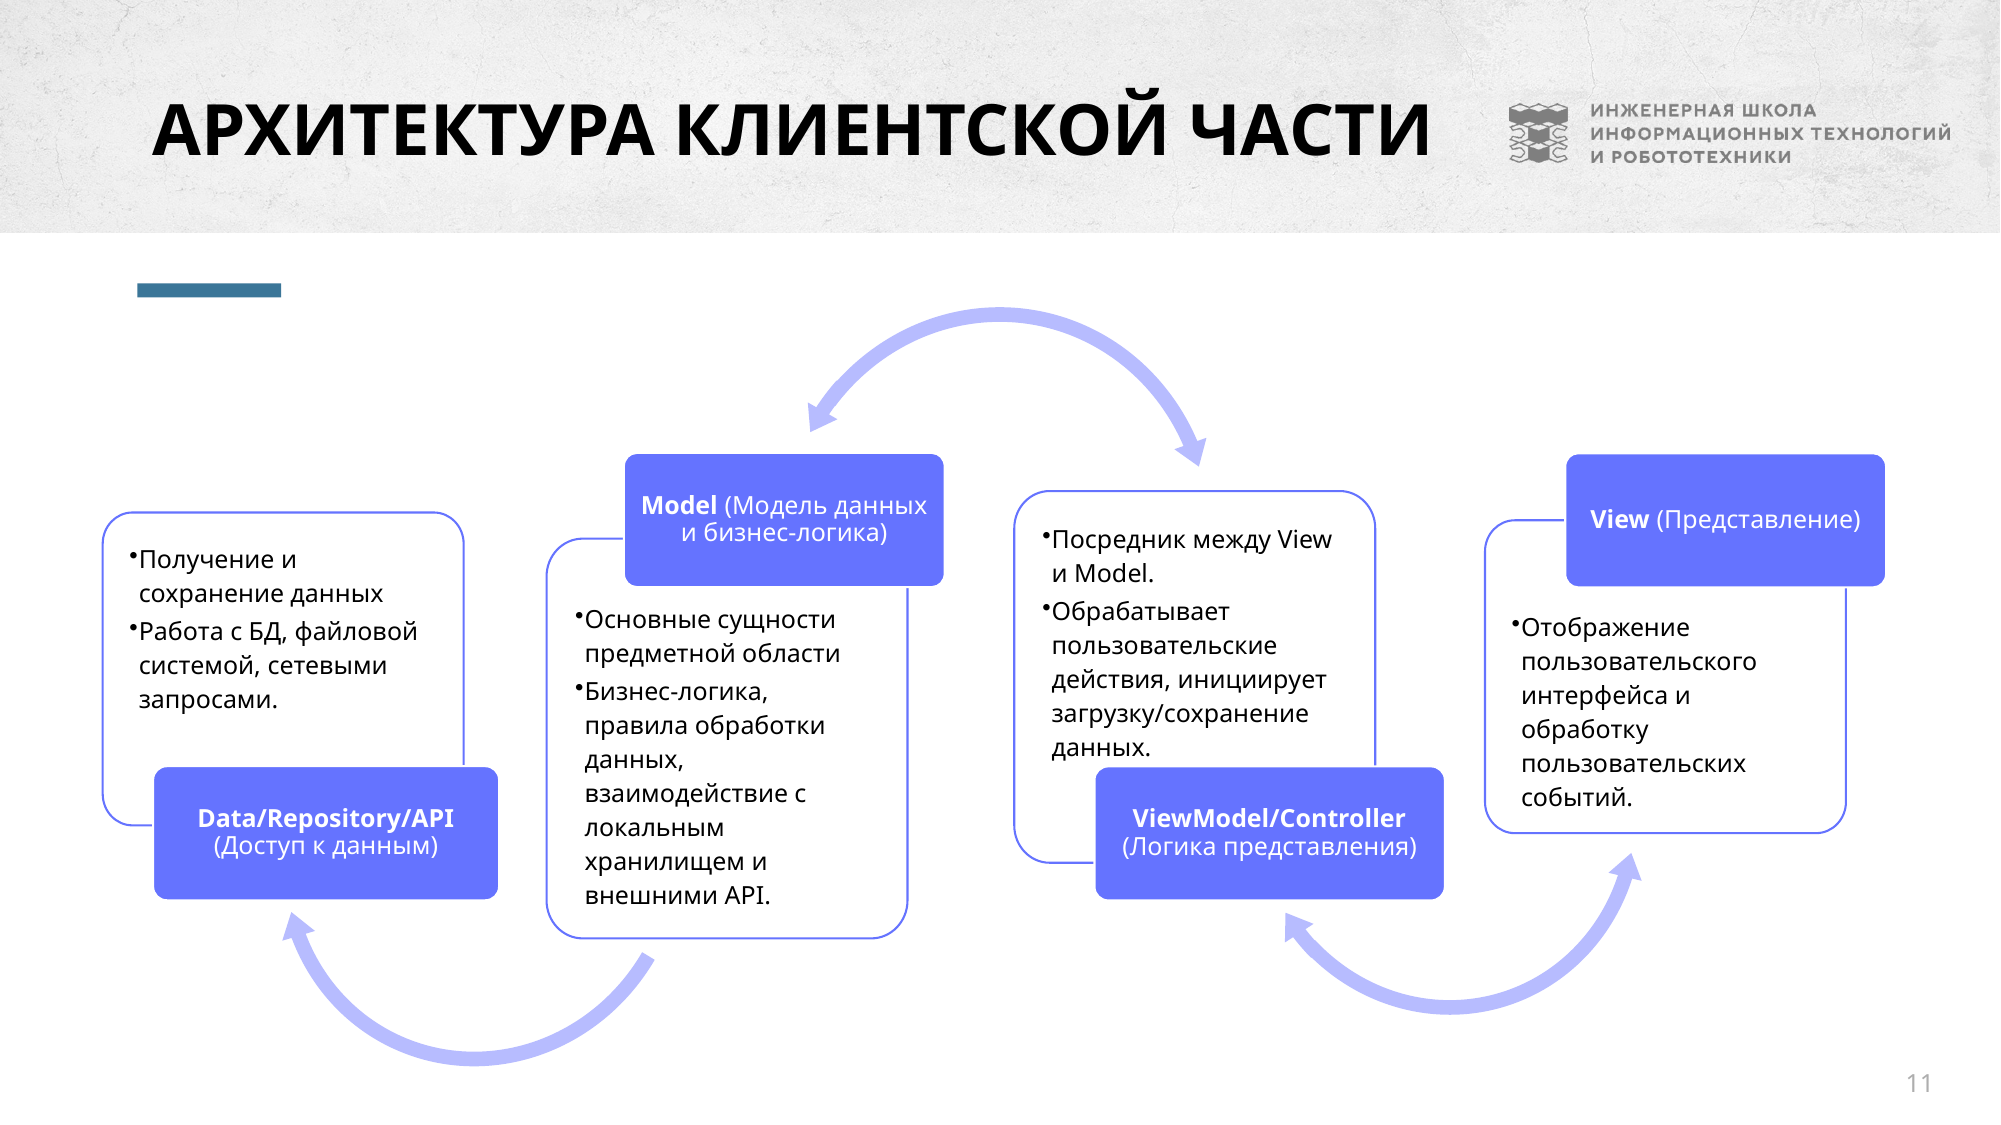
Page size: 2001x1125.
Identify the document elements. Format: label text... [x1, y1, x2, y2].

slide_number 11 [1499, 1054, 1950, 1115]
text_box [102, 297, 1887, 1078]
title архитектура Клиентской части [137, 65, 1500, 201]
picture [1509, 103, 1950, 163]
